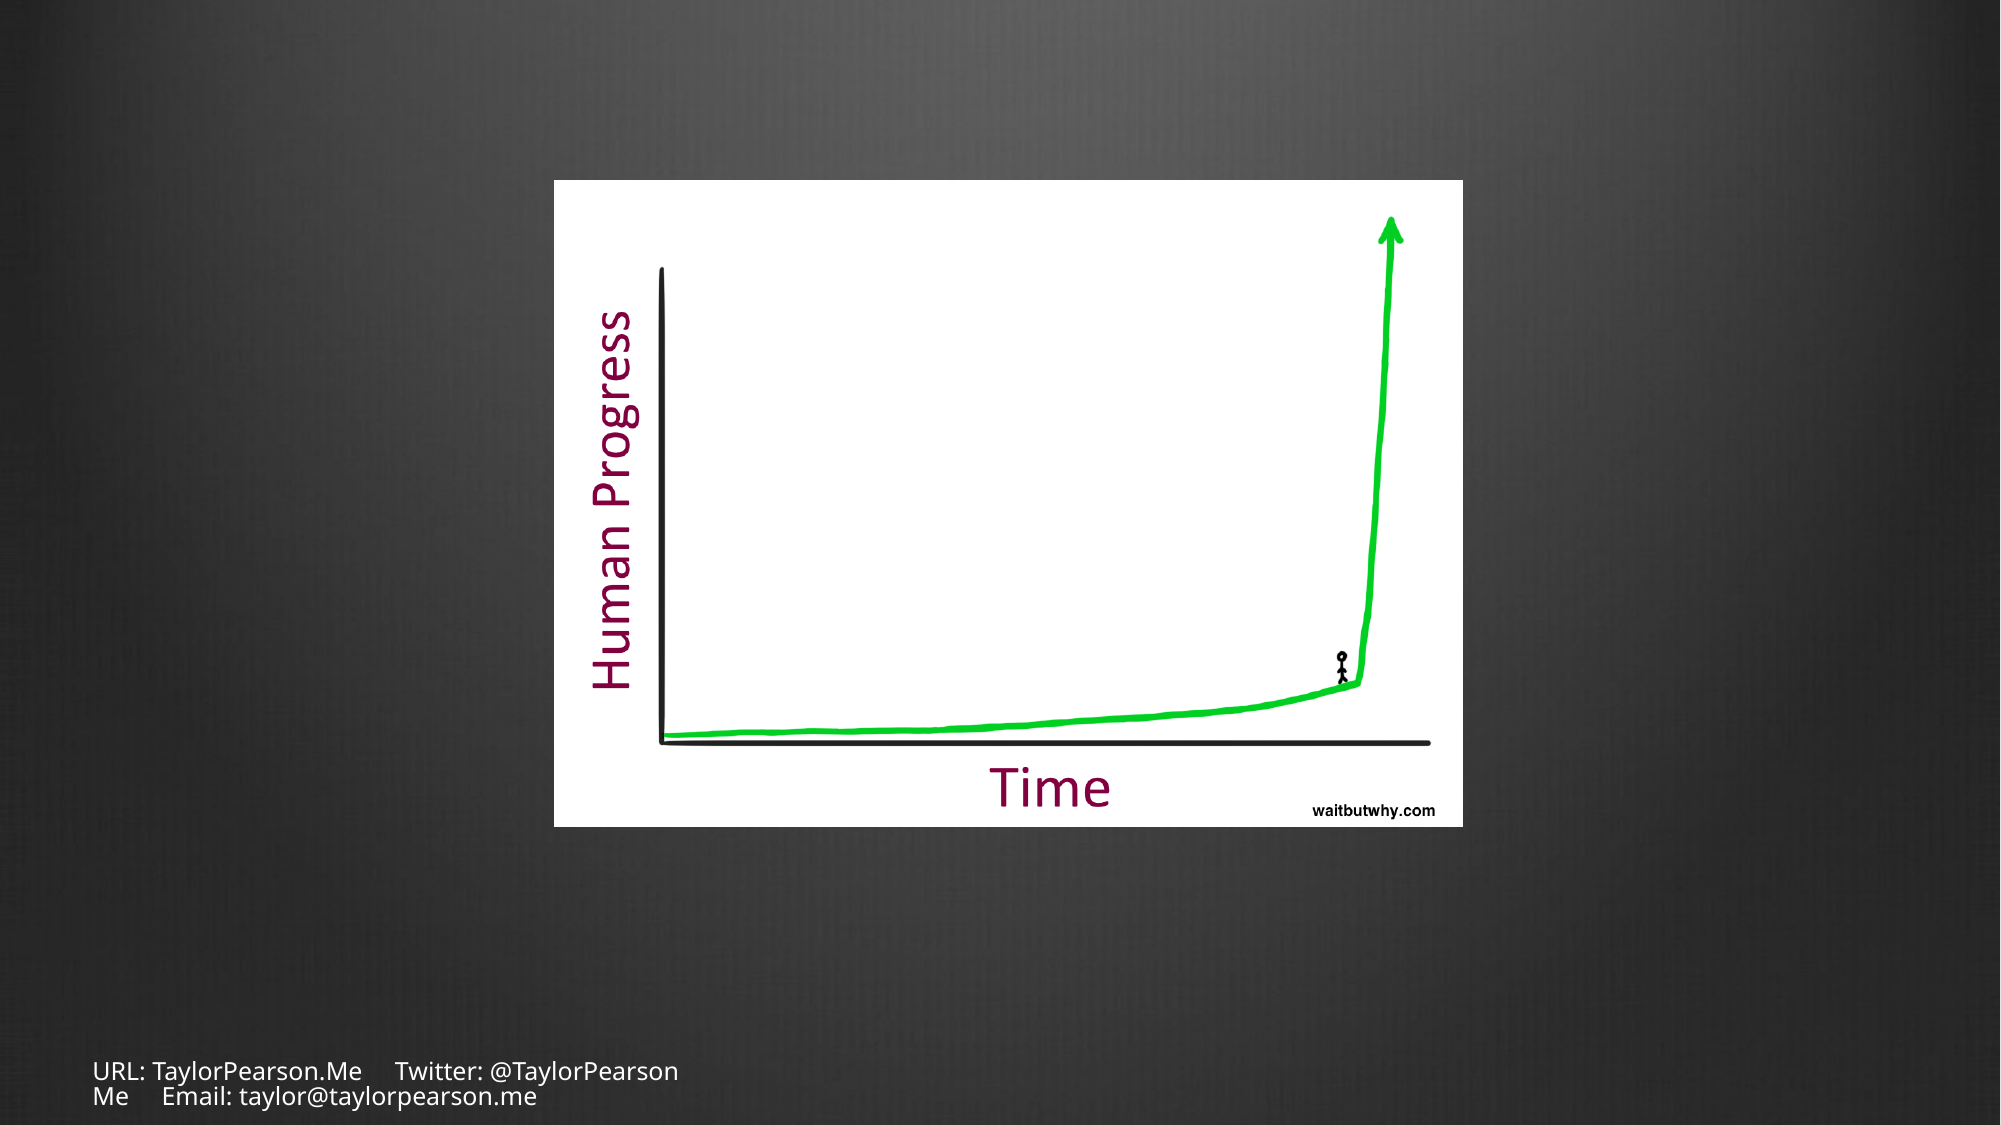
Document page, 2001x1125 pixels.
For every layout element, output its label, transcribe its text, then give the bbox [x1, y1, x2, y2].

picture [554, 180, 1463, 828]
footer URL: TaylorPearson.Me Twitter: @TaylorPearsonMe Email: taylor@taylorpearson.me [77, 1042, 711, 1103]
